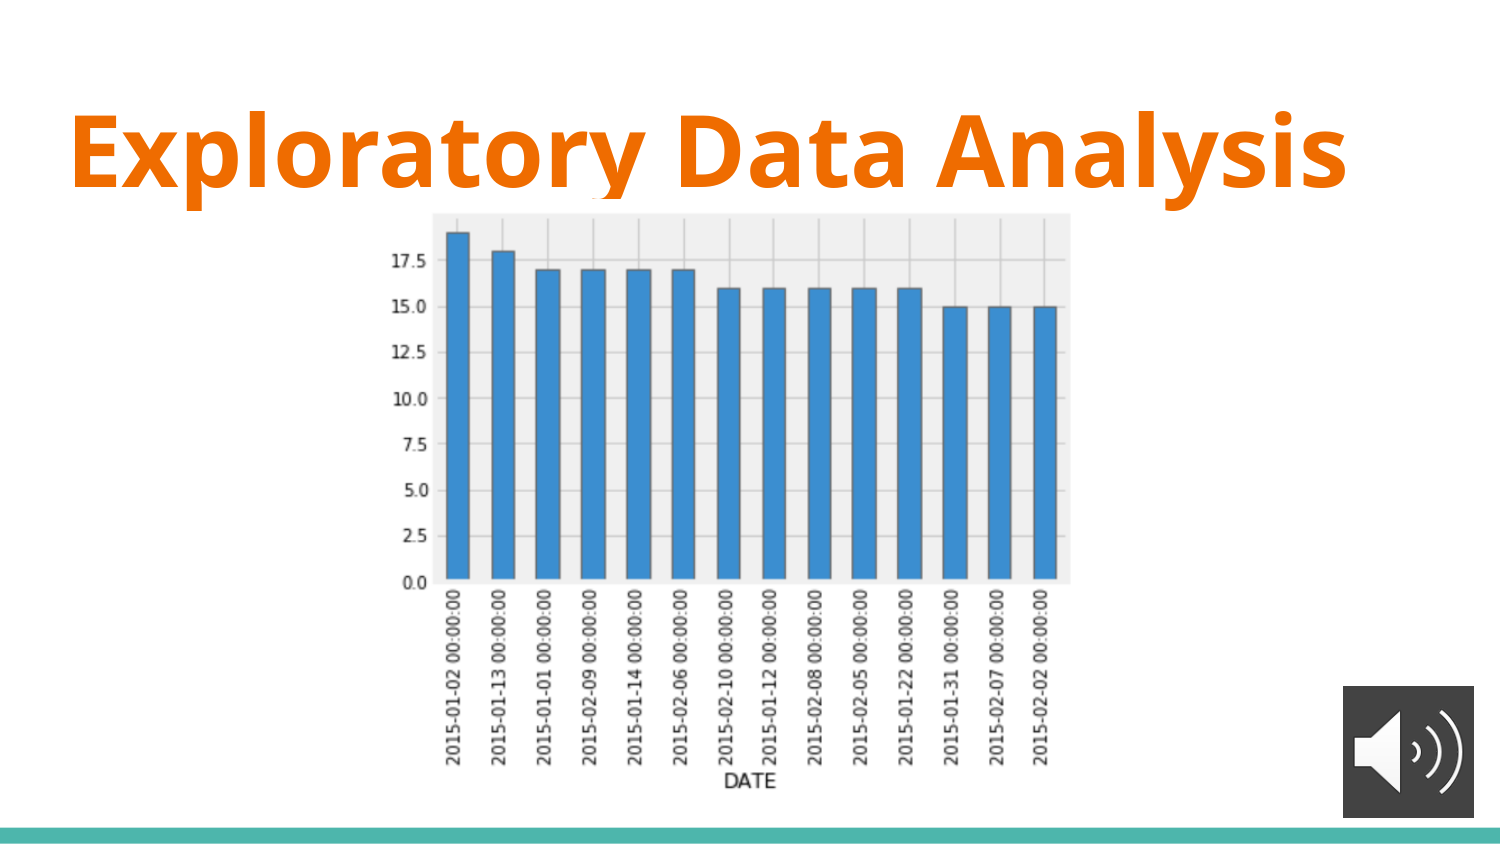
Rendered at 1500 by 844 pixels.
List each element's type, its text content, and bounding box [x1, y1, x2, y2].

title Exploratory Data Analysis [51, 72, 1449, 189]
picture [1341, 685, 1476, 819]
picture [352, 199, 1108, 805]
